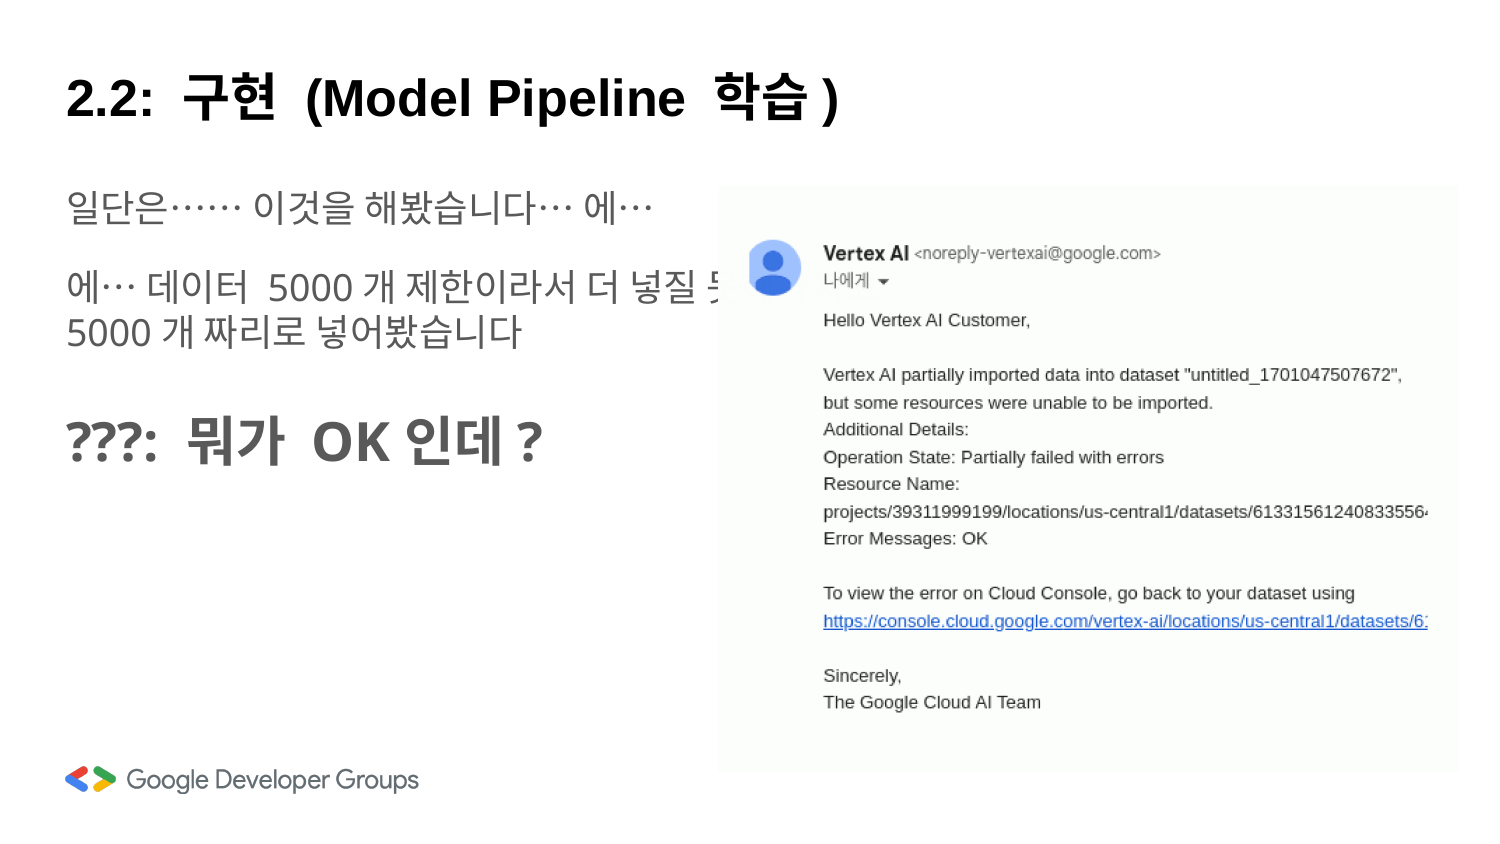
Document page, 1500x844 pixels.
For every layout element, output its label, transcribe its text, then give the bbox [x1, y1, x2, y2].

text_box 에… 데이터 5000개 제한이라서 더 넣질 못해가지고 5000개 짜리로 넣어봤습니다 [51, 249, 713, 370]
picture [718, 185, 1459, 772]
title 2.2: 구현 (Model Pipeline 학습) [51, 61, 967, 131]
text_box 일단은…… 이것을 해봤습니다… 에… [51, 169, 1125, 245]
text_box ???: 뭐가 OK인데? [51, 392, 713, 488]
picture [64, 766, 419, 794]
